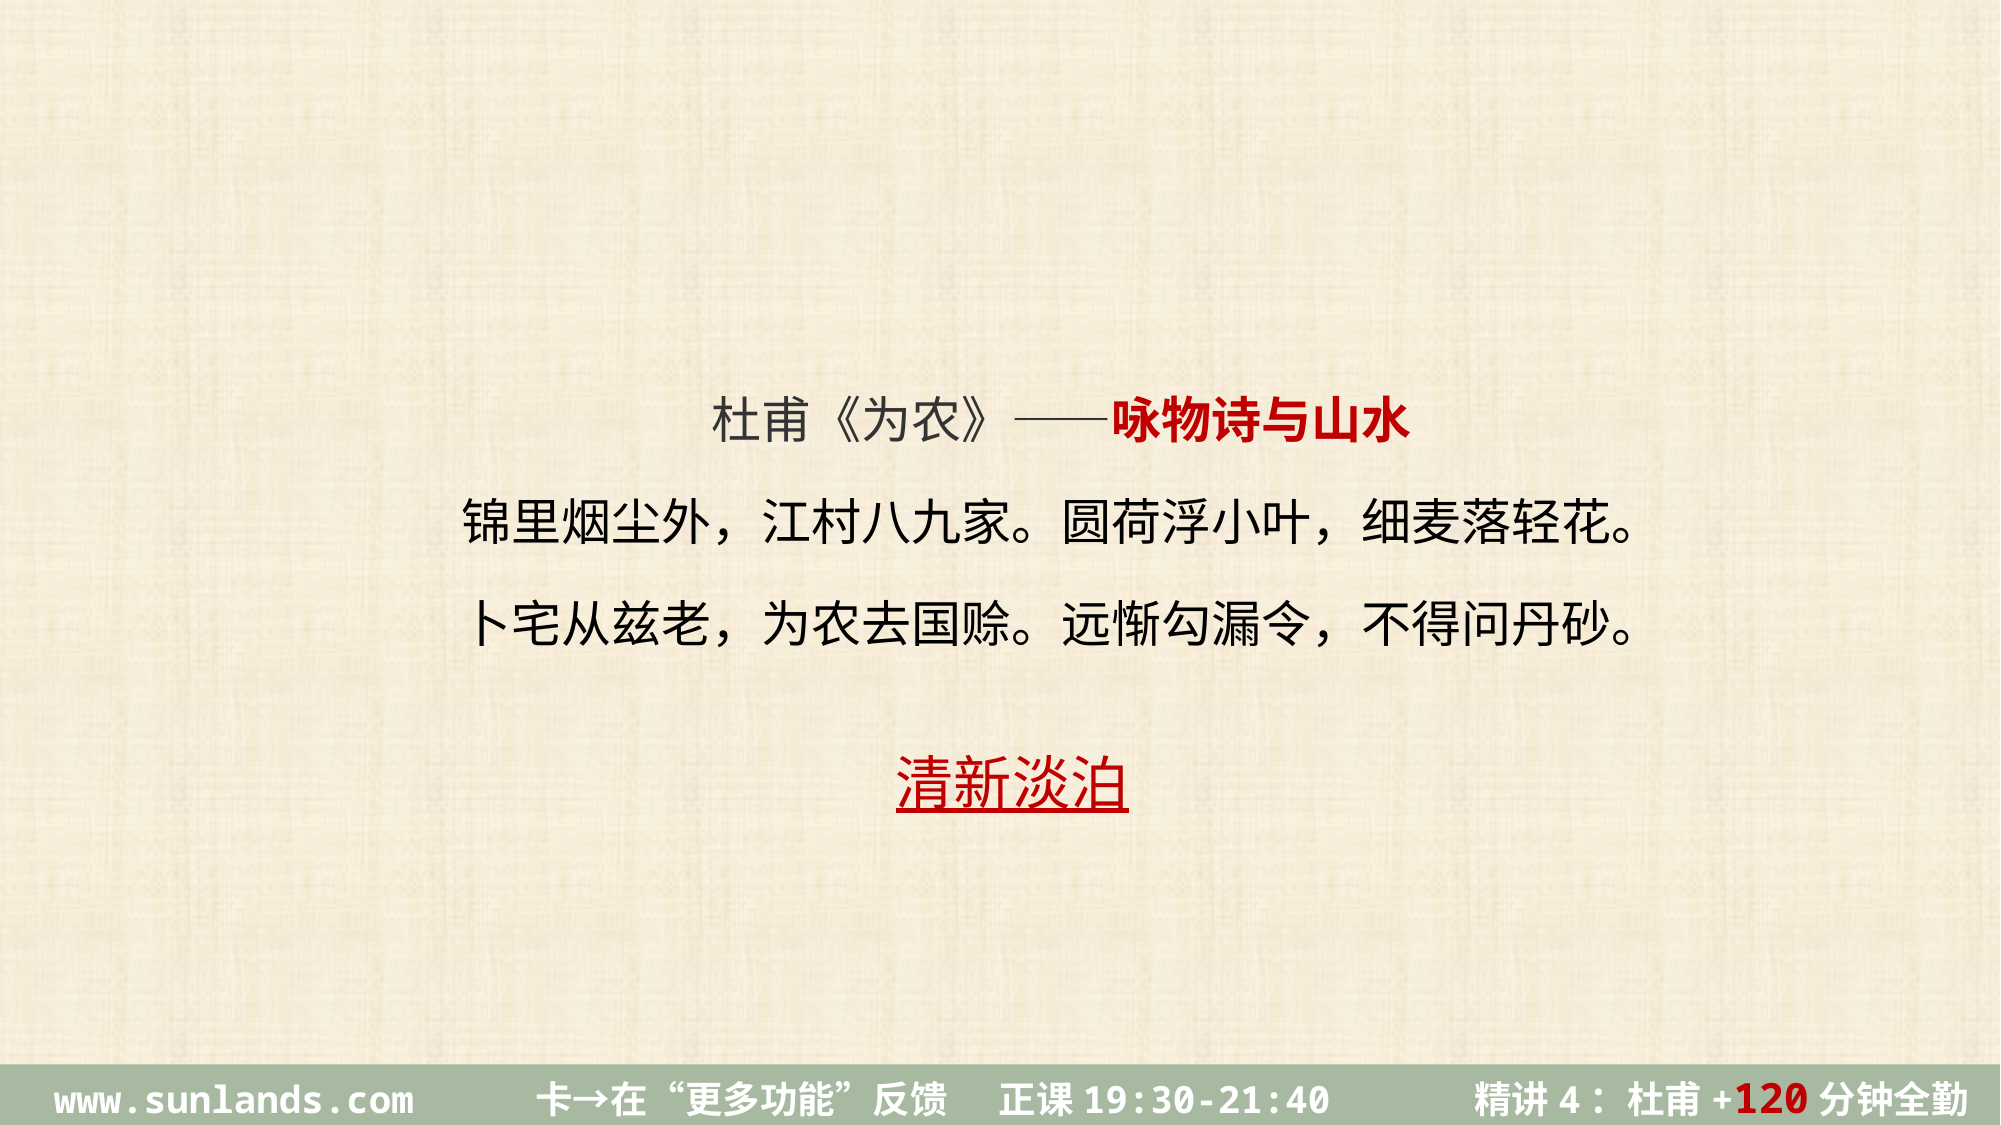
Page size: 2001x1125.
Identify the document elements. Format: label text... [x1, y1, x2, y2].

text_box 杜甫《为农》——咏物诗与山水 锦里烟尘外，江村八九家。圆荷浮小叶，细麦落轻花。 卜宅从兹老，为农去国赊。远惭勾漏令，不得问丹砂。 [157, 339, 1966, 688]
text_box 清新淡泊 [881, 738, 1144, 824]
